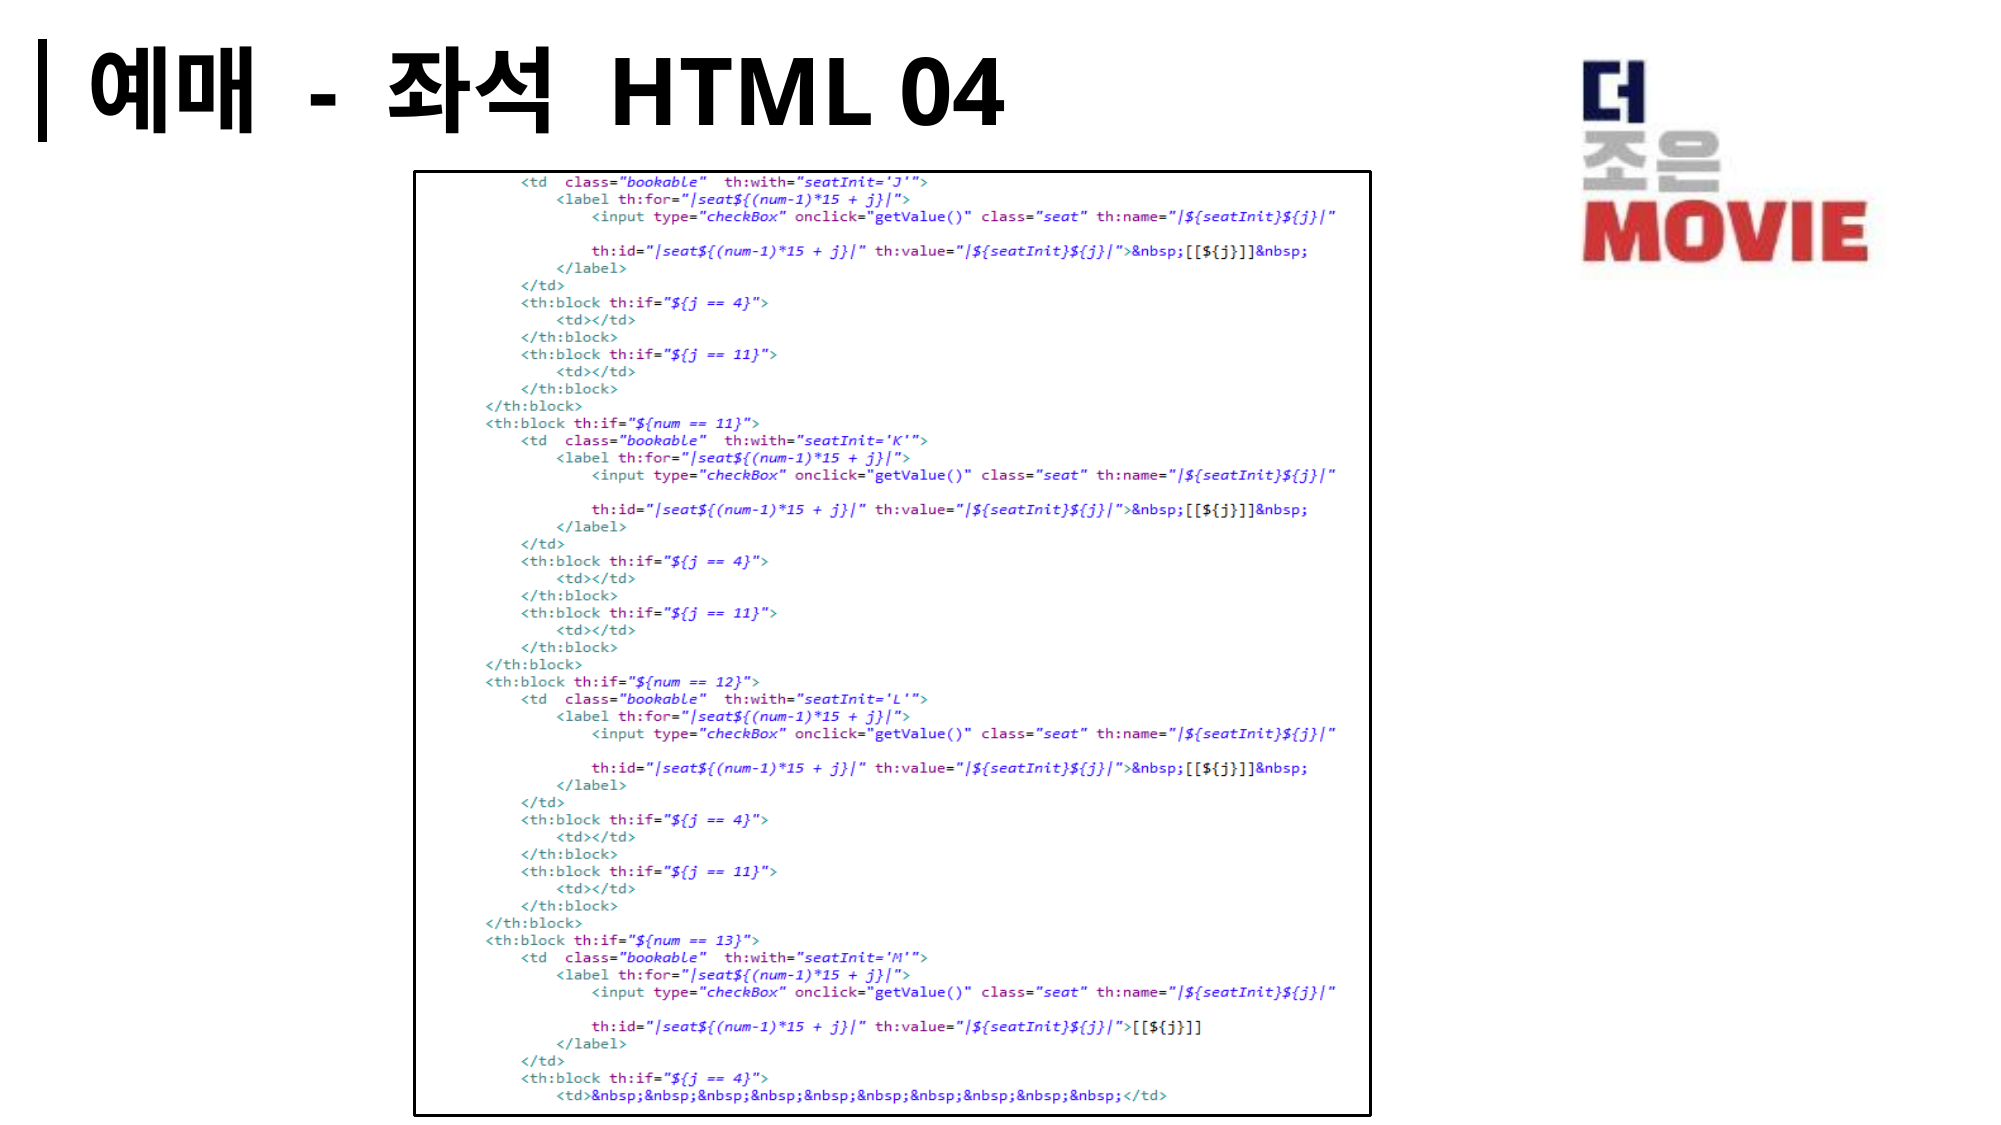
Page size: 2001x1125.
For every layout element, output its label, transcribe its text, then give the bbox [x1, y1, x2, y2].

picture [1565, 46, 1887, 280]
text_box 예매 - 좌석 HTML 04 [72, 23, 1257, 264]
picture [416, 173, 1369, 1115]
